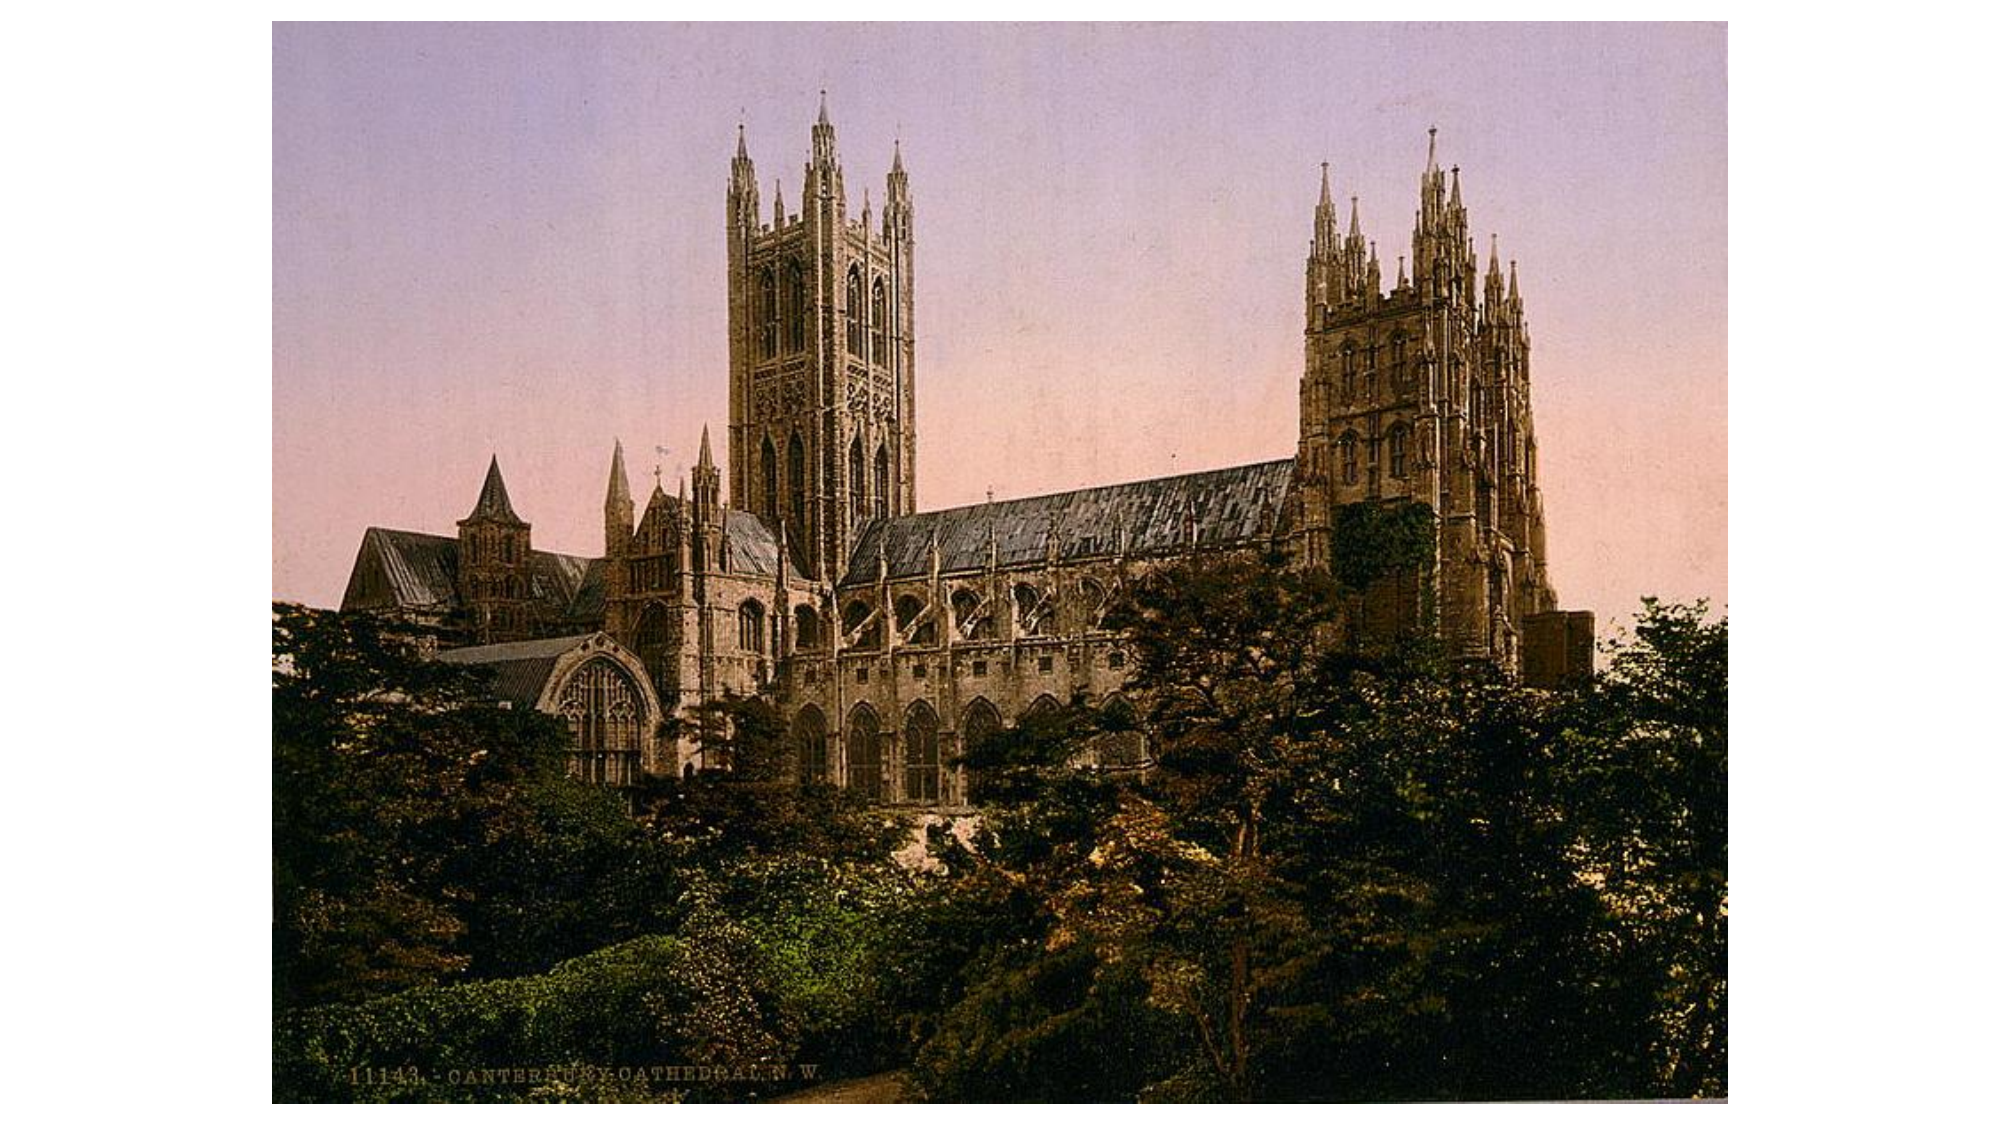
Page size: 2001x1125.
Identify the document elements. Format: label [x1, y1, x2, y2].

picture [272, 21, 1728, 1104]
